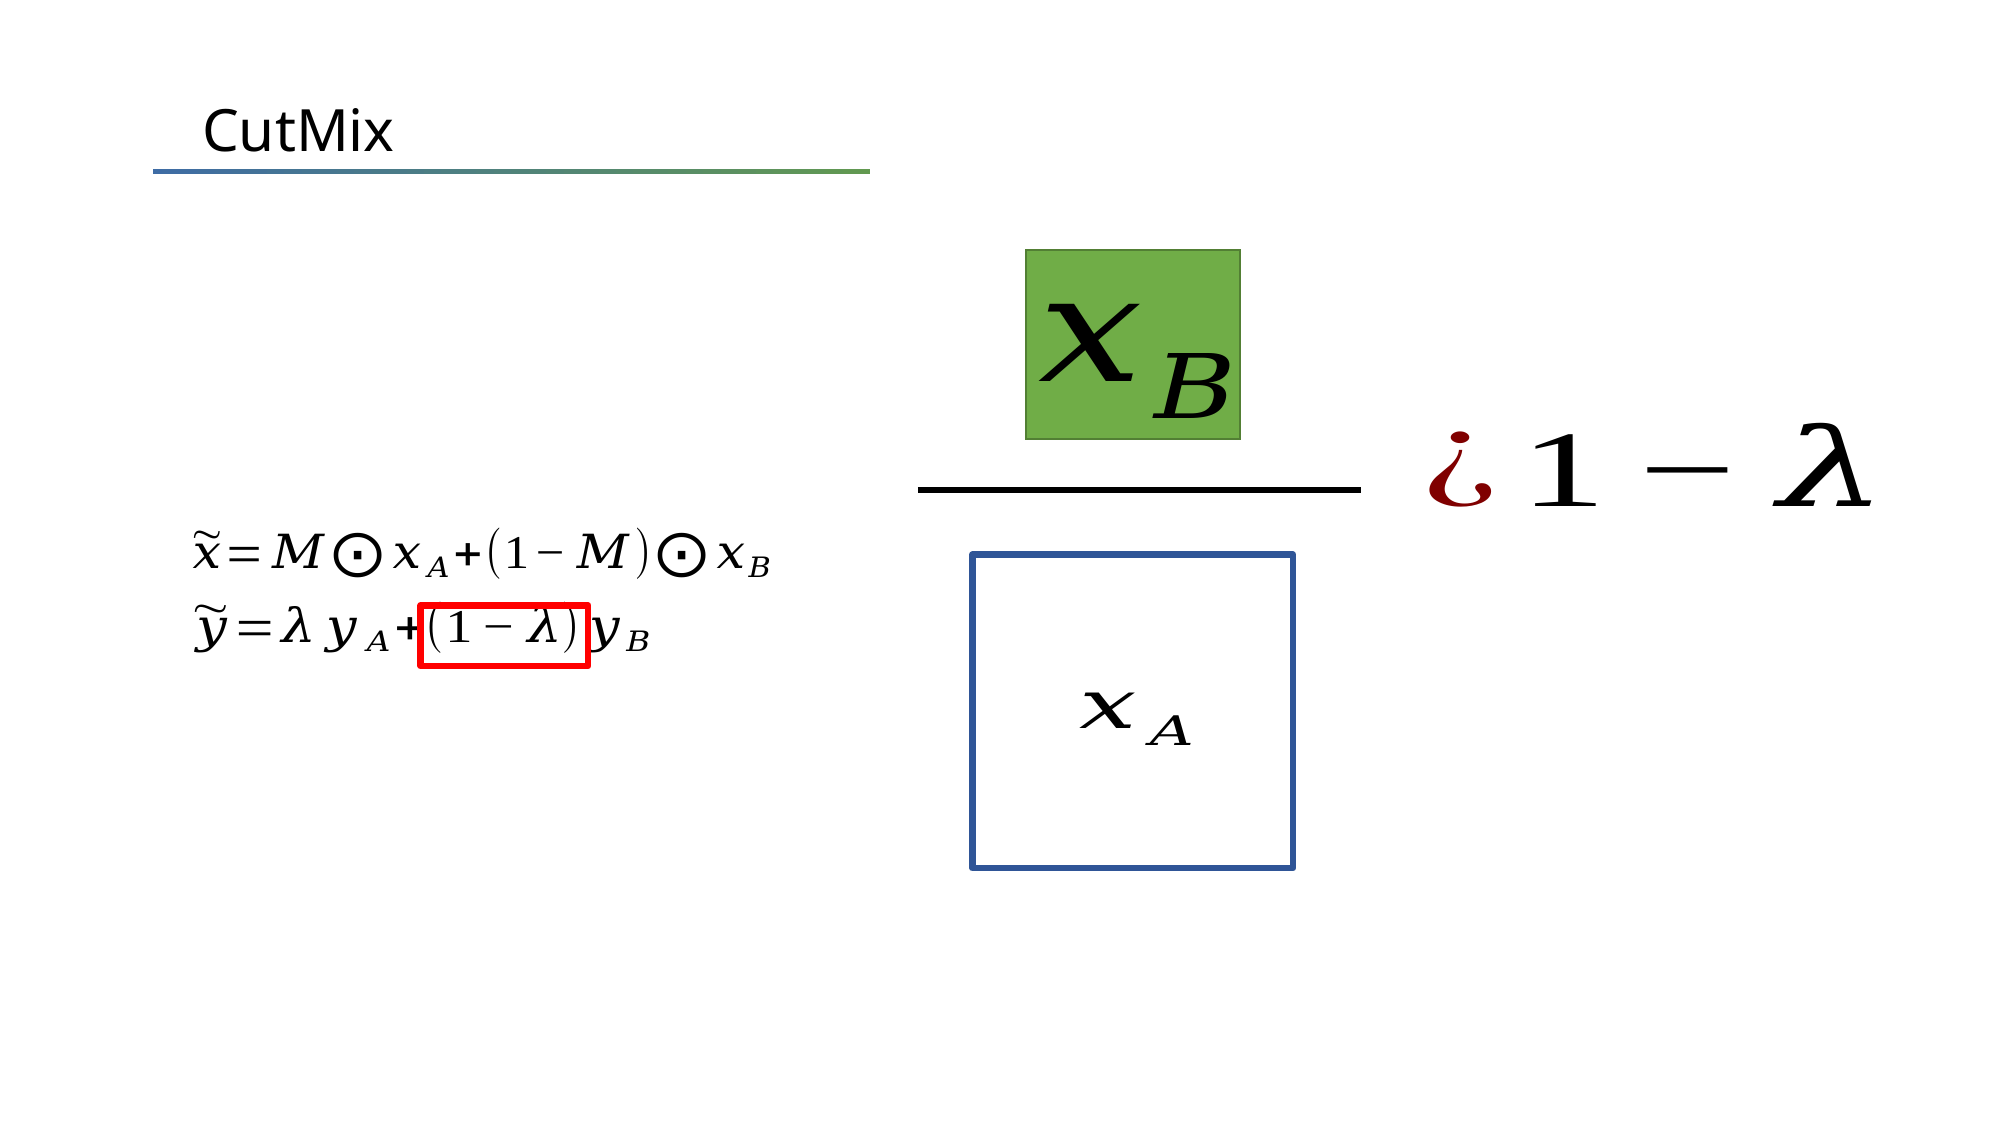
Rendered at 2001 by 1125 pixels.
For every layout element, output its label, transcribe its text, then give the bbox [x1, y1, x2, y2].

text_box [420, 605, 589, 666]
text_box CutMix [187, 85, 410, 171]
text_box [972, 554, 1294, 869]
text_box [151, 168, 871, 176]
